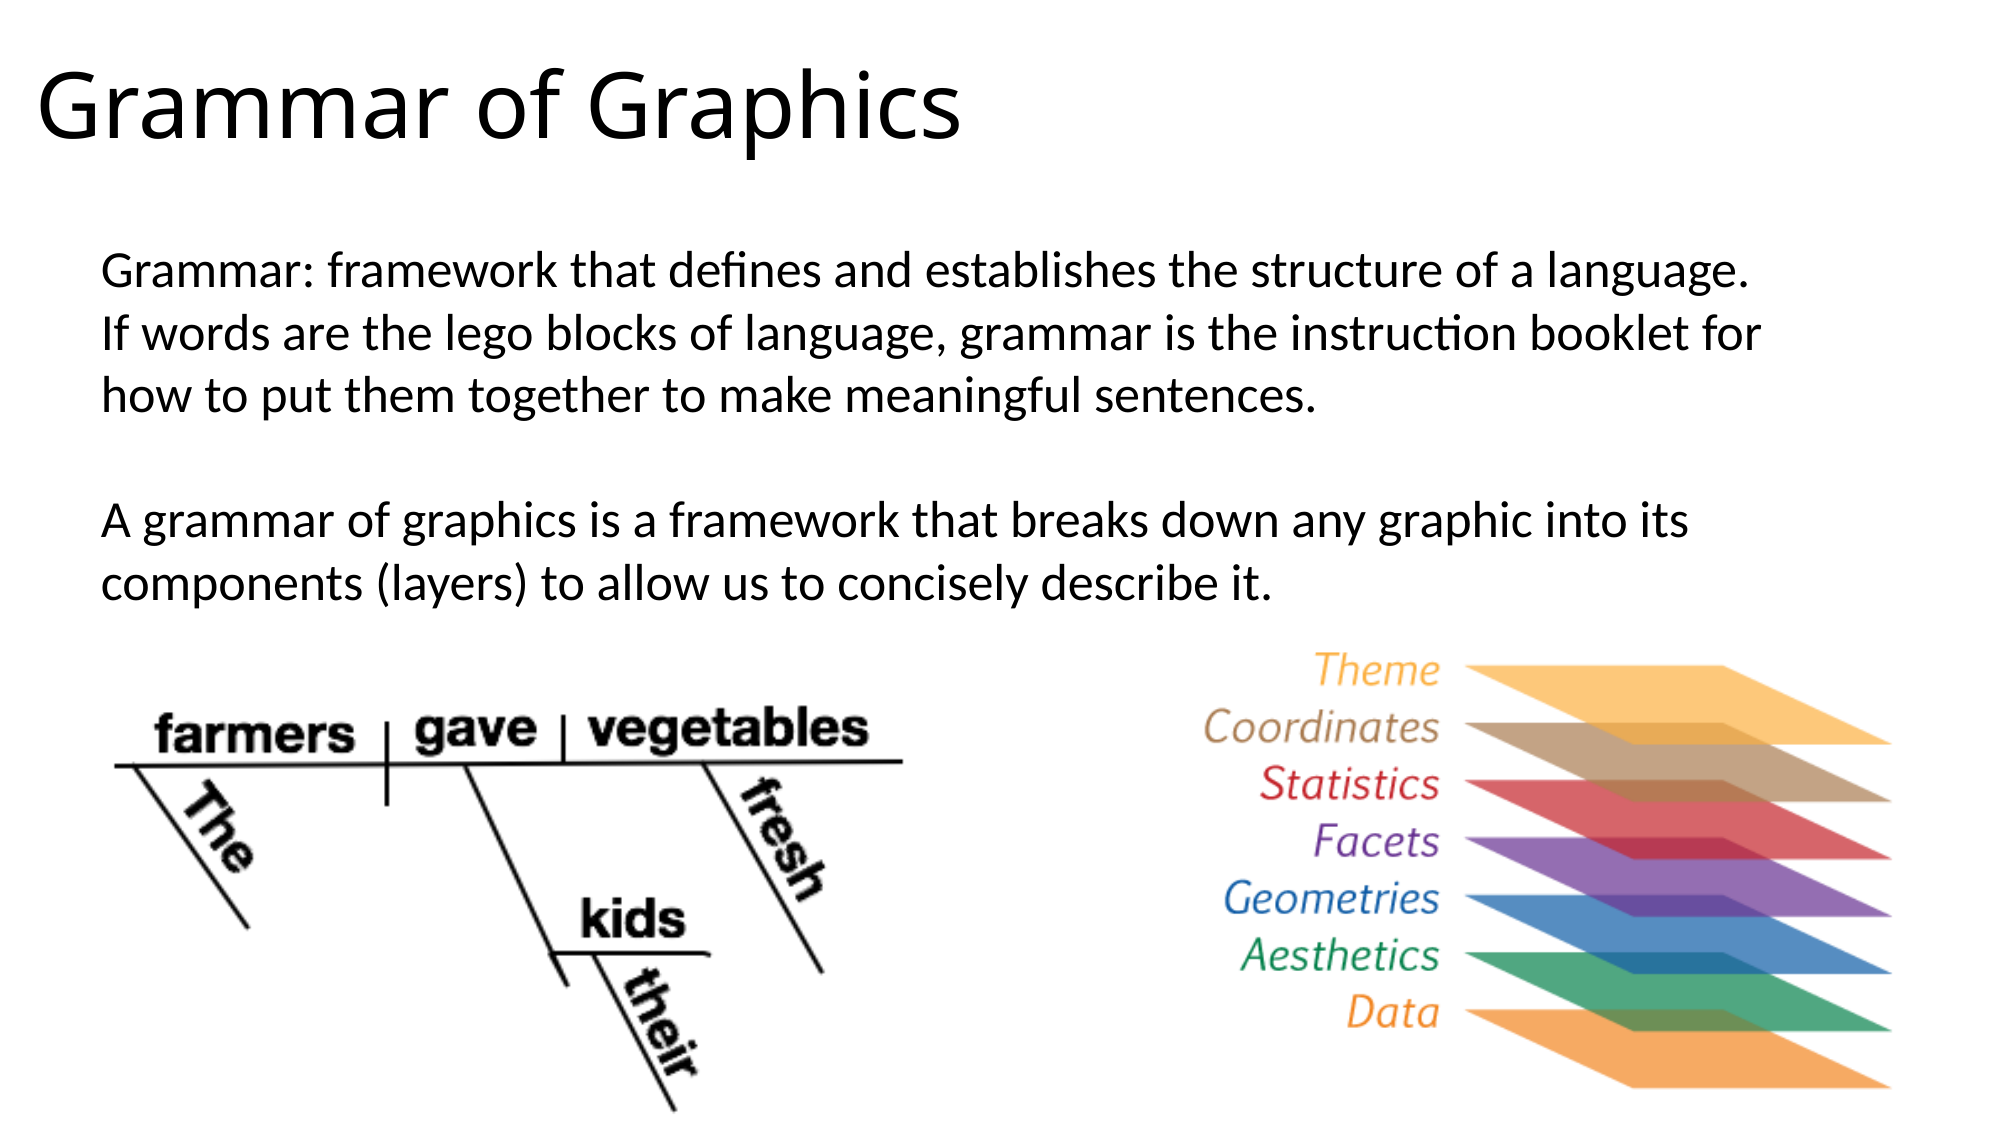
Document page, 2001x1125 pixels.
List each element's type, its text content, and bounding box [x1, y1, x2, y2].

picture [86, 584, 957, 1125]
picture [1175, 631, 1914, 1105]
title Grammar of Graphics [20, 0, 1746, 218]
text_box Grammar: framework that defines and establishes the structure of a language. If words are the lego blocks of language, grammar is the instruction booklet for how to put them together to make meaningful sentences. A grammar of graphics is a framework that breaks down any graphic into its components (layers) to allow us to concisely describe it. [86, 228, 1792, 681]
